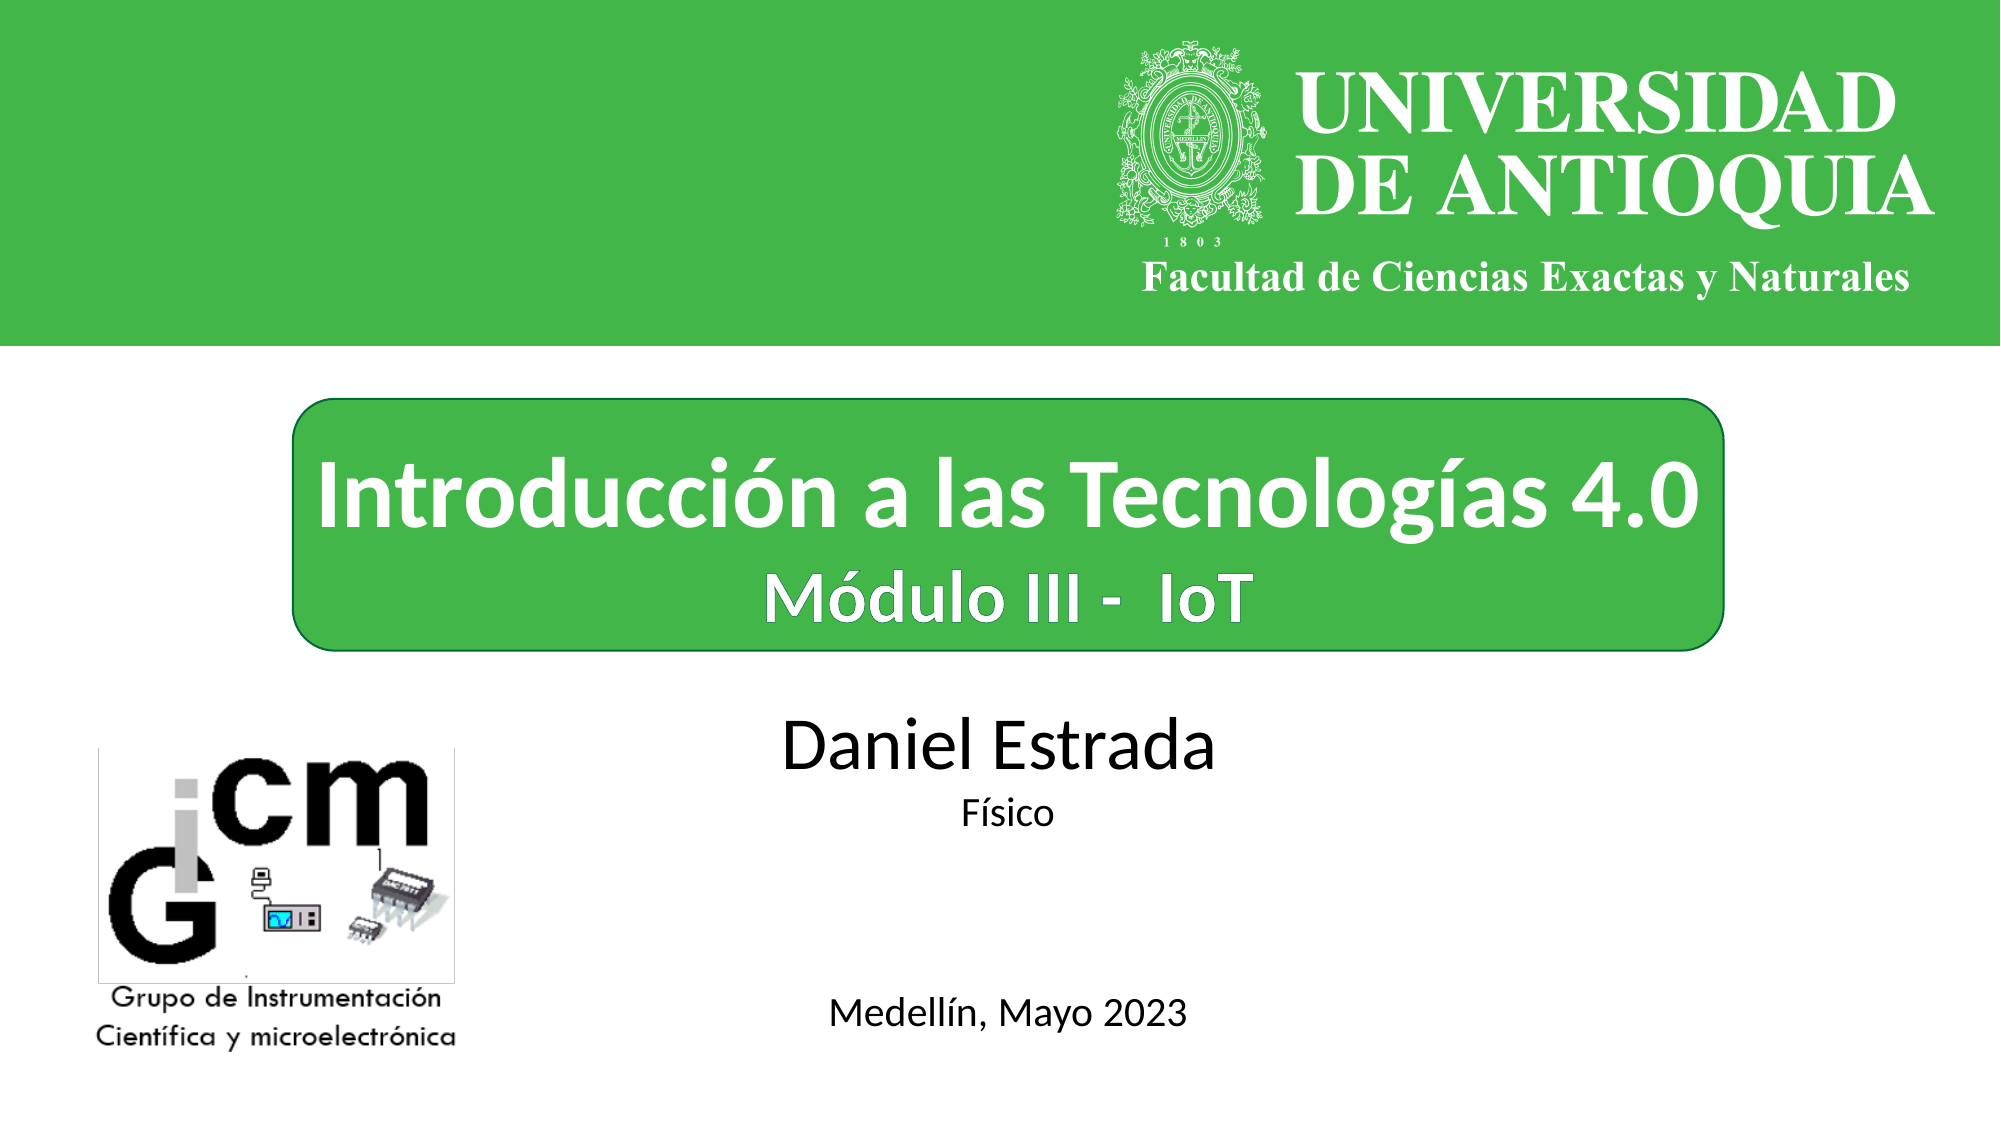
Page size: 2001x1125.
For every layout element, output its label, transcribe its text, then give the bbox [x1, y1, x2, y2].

text_box [291, 397, 1725, 633]
text_box [0, 0, 2000, 346]
text_box Introducción a las Tecnologías 4.0 Módulo III - IoT Daniel Estrada Físico Medellín, Mayo 2023 [299, 419, 1717, 1043]
picture [1111, 37, 1940, 304]
picture [74, 748, 479, 1074]
